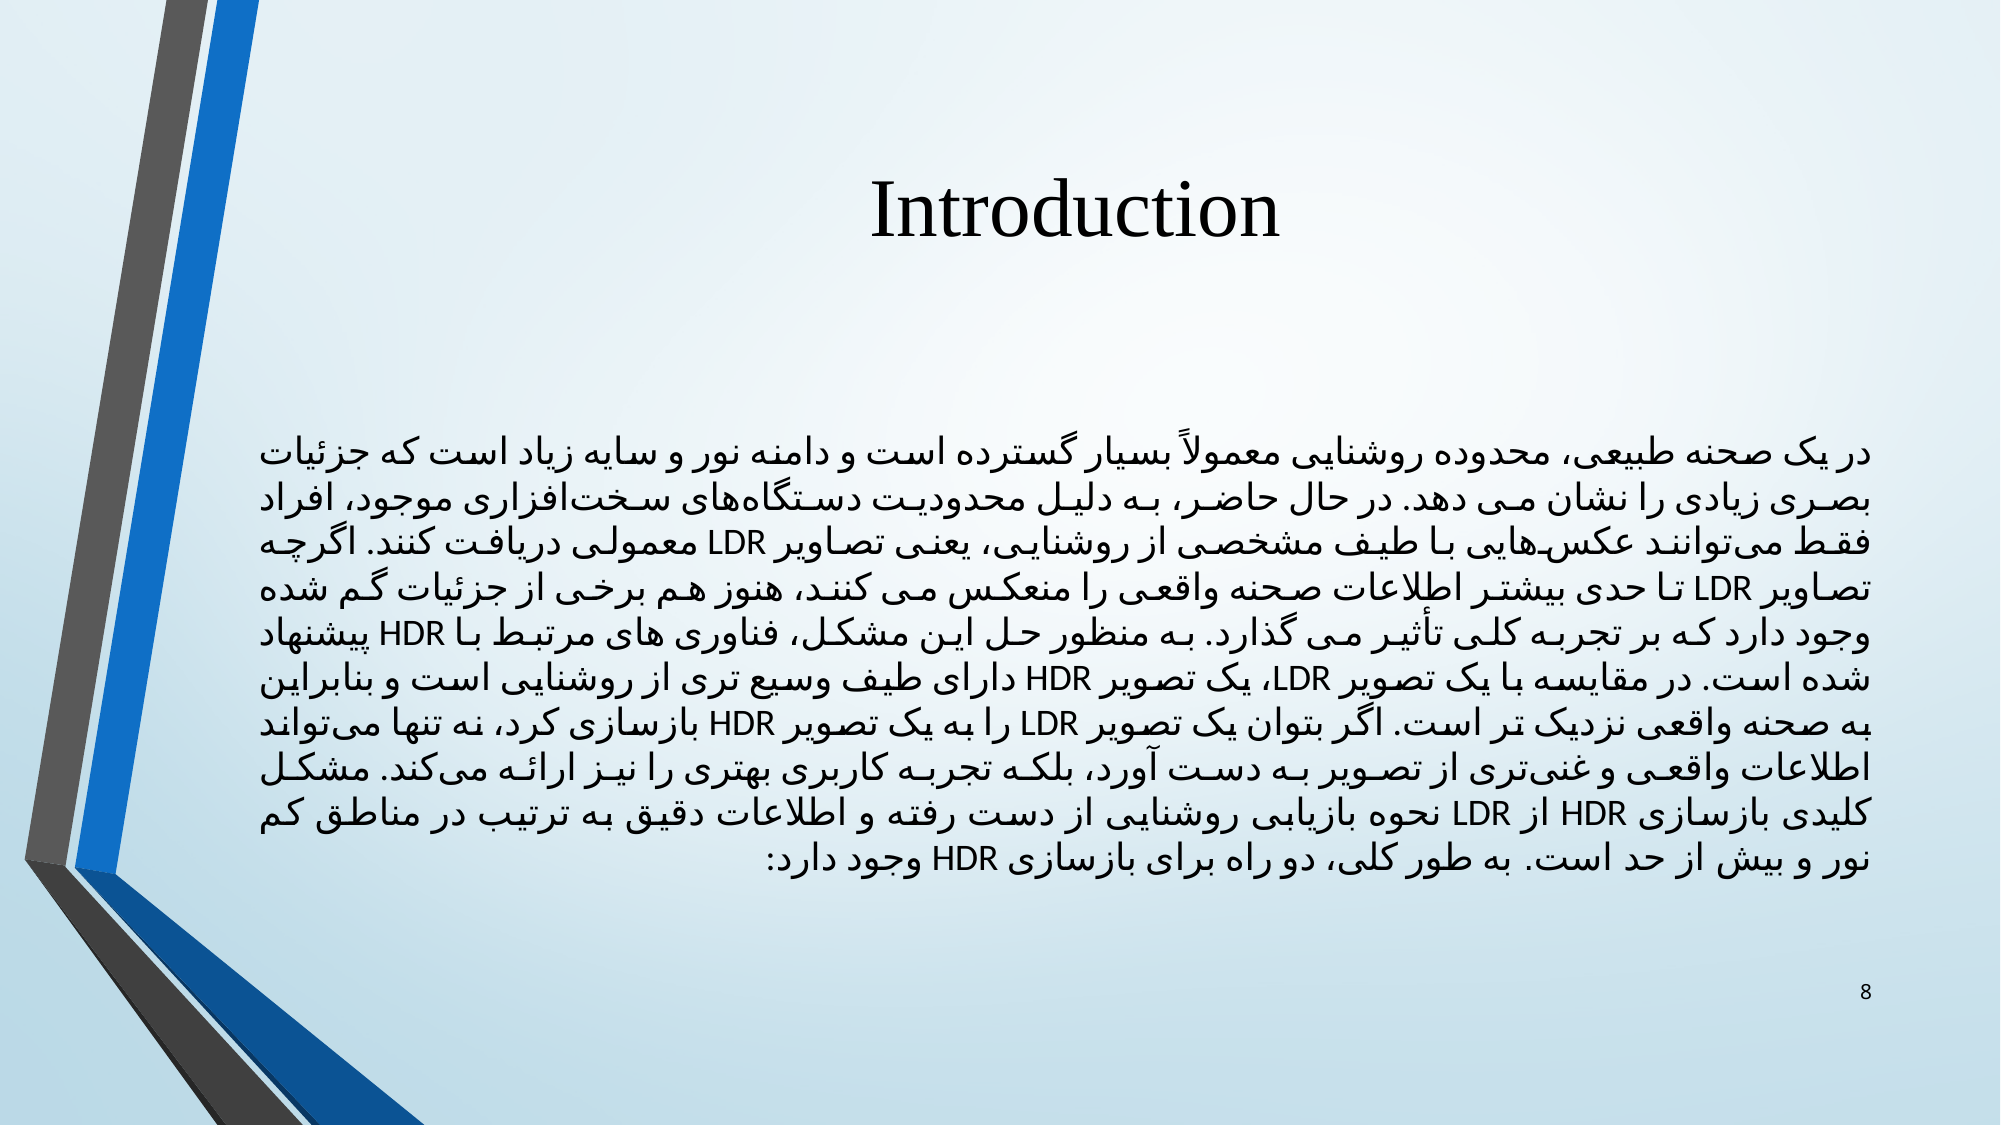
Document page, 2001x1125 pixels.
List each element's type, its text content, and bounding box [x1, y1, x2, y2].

title Introduction [243, 109, 1887, 397]
slide_number 8 [1796, 962, 1887, 1023]
list در یک صحنه طبیعی، محدوده روشنایی معمولاً بسیار گسترده است و دامنه نور و سایه زیاد است که جزئیات بصری زیادی را نشان می دهد. در حال حاضر، به دلیل محدودیت دستگاه‌های سخت‌افزاری موجود، افراد فقط می‌توانند عکس‌هایی با طیف مشخصی از روشنایی، یعنی تصاویر LDR معمولی دریافت کنند. اگرچه تصاویر LDR تا حدی بیشتر اطلاعات صحنه واقعی را منعکس می کنند، هنوز هم برخی از جزئیات گم شده وجود دارد که بر تجربه کلی تأثیر می گذارد. به منظور حل این مشکل، فناوری های مرتبط با HDR پیشنهاد شده است. در مقایسه با یک تصویر LDR، یک تصویر HDR دارای طیف وسیع تری از روشنایی است و بنابراین به صحنه واقعی نزدیک تر است. اگر بتوان یک تصویر LDR را به یک تصویر HDR بازسازی کرد، نه تنها می‌تواند اطلاعات واقعی و غنی‌تری از تصویر به دست آورد، بلکه تجربه کاربری بهتری را نیز ارائه می‌کند. مشکل کلیدی بازسازی HDR از LDR نحوه بازیابی روشنایی از دست رفته و اطلاعات دقیق به ترتیب در مناطق کم نور و بیش از حد است. به طور کلی، دو راه برای بازسازی HDR وجود دارد: [243, 437, 1887, 950]
